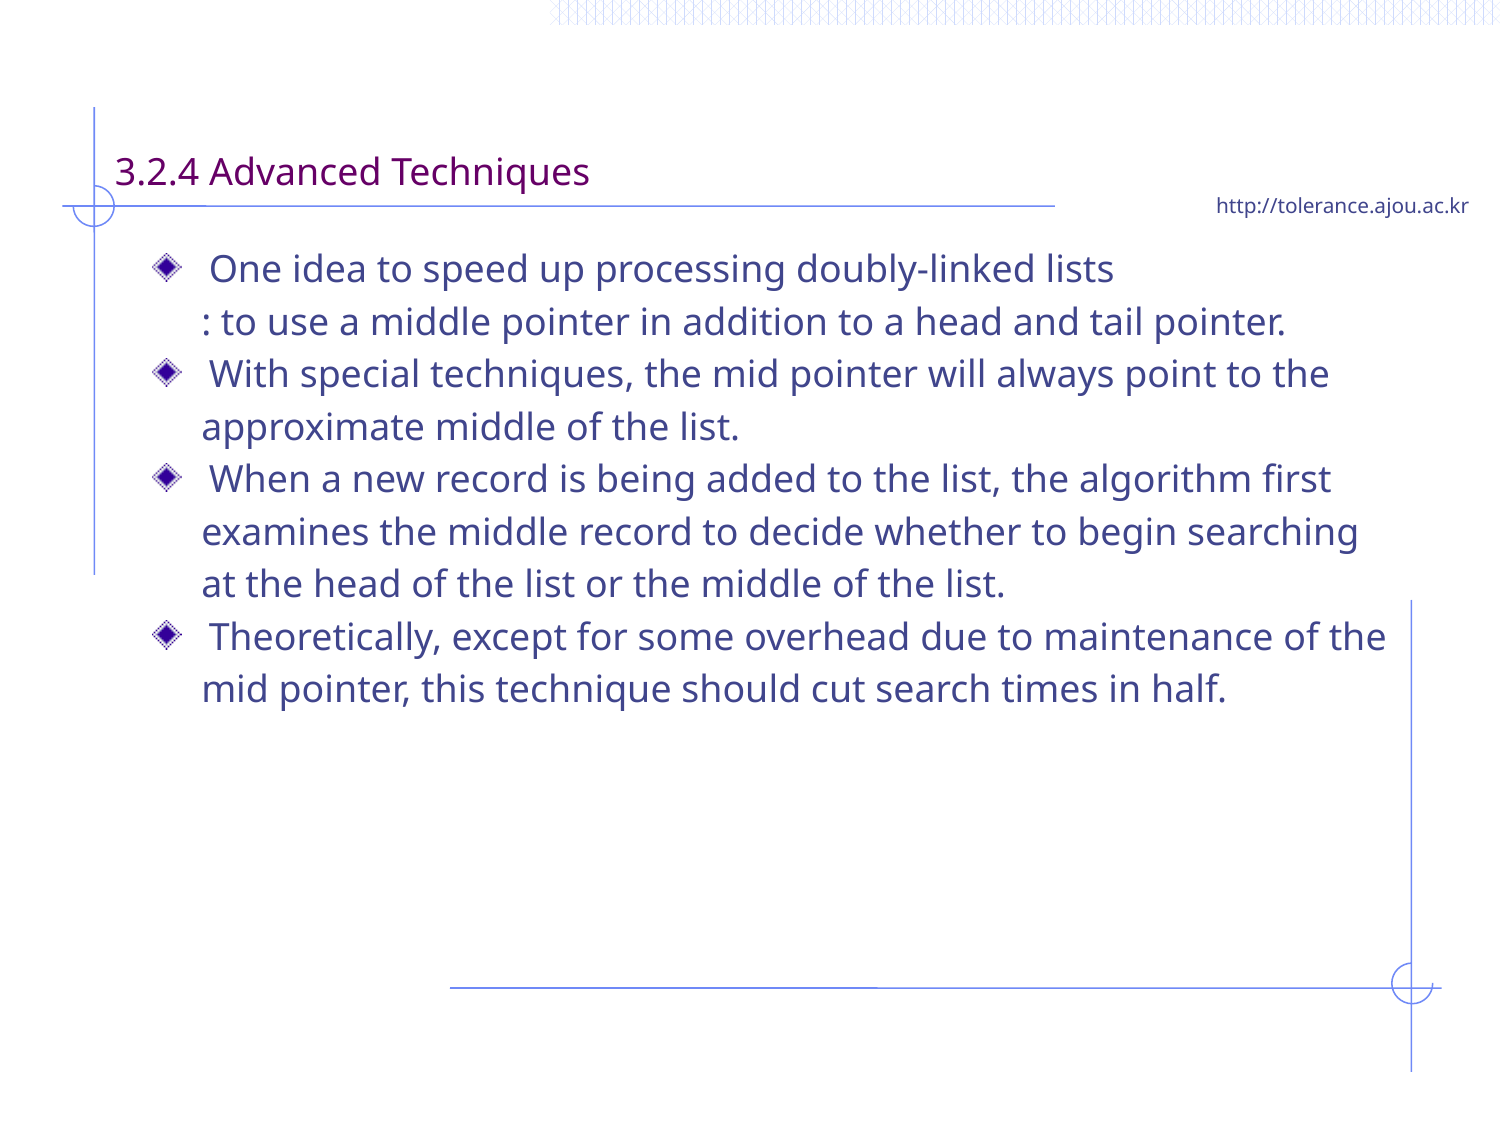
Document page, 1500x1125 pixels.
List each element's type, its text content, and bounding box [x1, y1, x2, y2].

list One idea to speed up processing doubly-linked lists : to use a middle pointer in addition to a head and tail pointer. With special techniques, the mid pointer will always point to the approximate middle of the list. When a new record is being added to the list, the algorithm first examines the middle record to decide whether to begin searching at the head of the list or the middle of the list. Theoretically, except for some overhead due to maintenance of the mid pointer, this technique should cut search times in half. [137, 237, 1413, 988]
picture [152, 620, 182, 650]
title 3.2.4 Advanced Techniques [99, 99, 1163, 201]
picture [152, 253, 182, 282]
picture [152, 358, 182, 387]
picture [152, 463, 182, 492]
